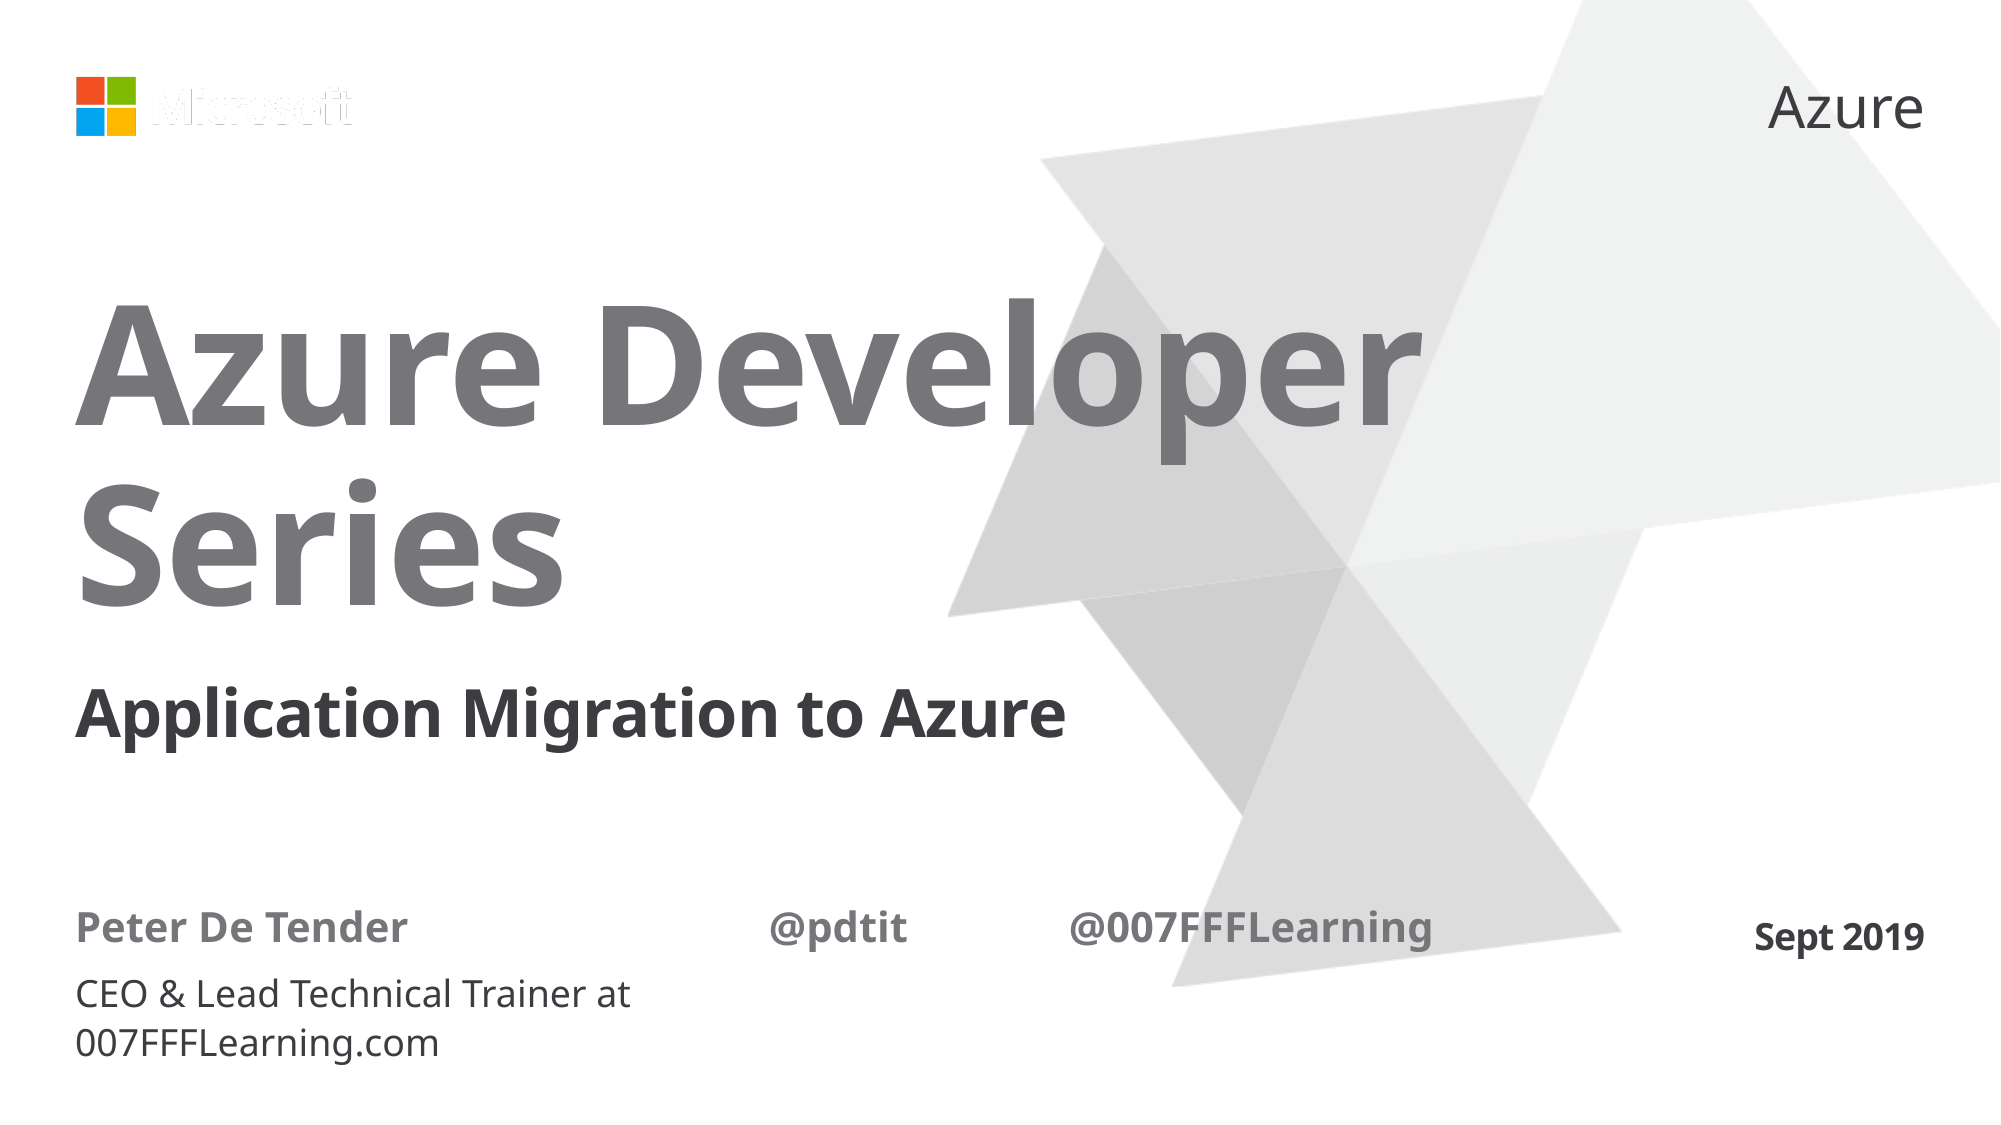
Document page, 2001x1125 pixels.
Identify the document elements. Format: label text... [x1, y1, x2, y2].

picture [72, 41, 390, 171]
text_box @pdtit @007FFFLearning [768, 881, 1494, 951]
list Application Migration to Azure [75, 656, 1807, 768]
title Azure Developer Series [75, 426, 1807, 656]
text_box Peter De Tender [75, 881, 657, 951]
text_box CEO & Lead Technical Trainer at 007FFFLearning.com [75, 1012, 657, 1065]
list Sept 2019 [1575, 898, 1925, 975]
